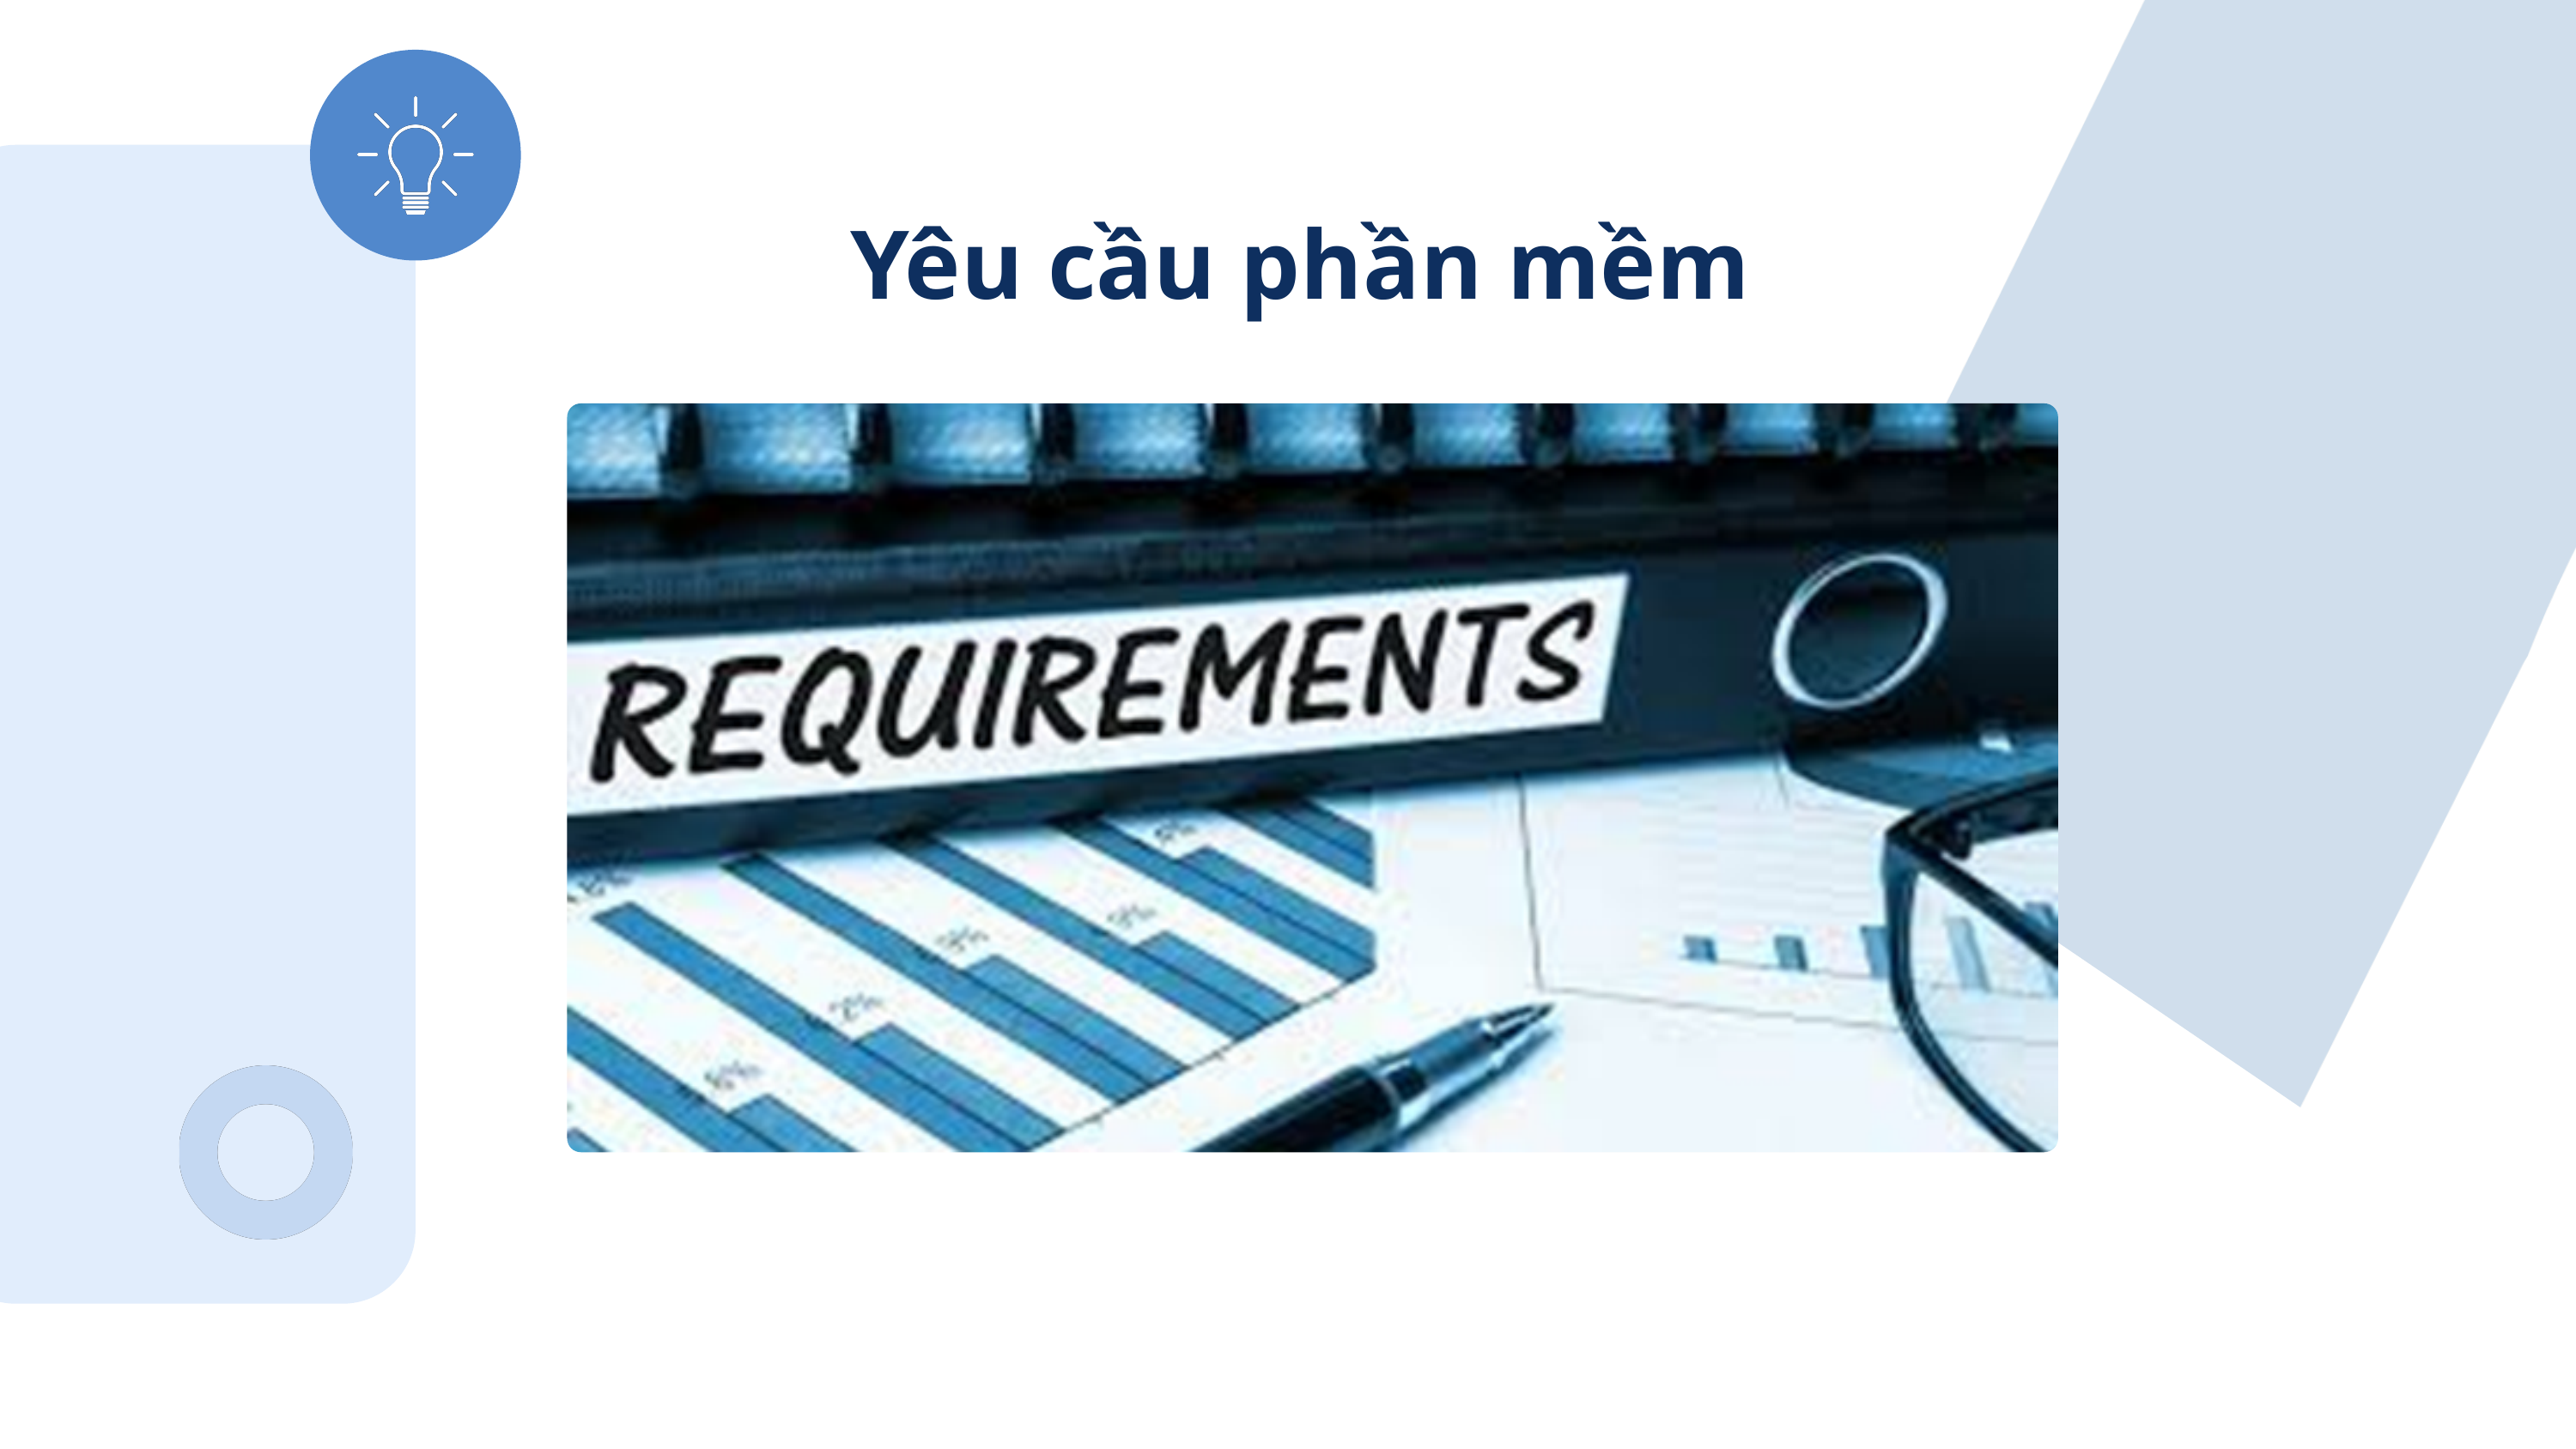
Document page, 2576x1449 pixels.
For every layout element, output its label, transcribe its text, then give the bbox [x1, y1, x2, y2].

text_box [567, 403, 2059, 1153]
text_box Yêu cầu phần mềm [473, 197, 2152, 318]
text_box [0, 144, 416, 1304]
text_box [309, 49, 521, 261]
text_box [1551, 0, 2576, 1295]
